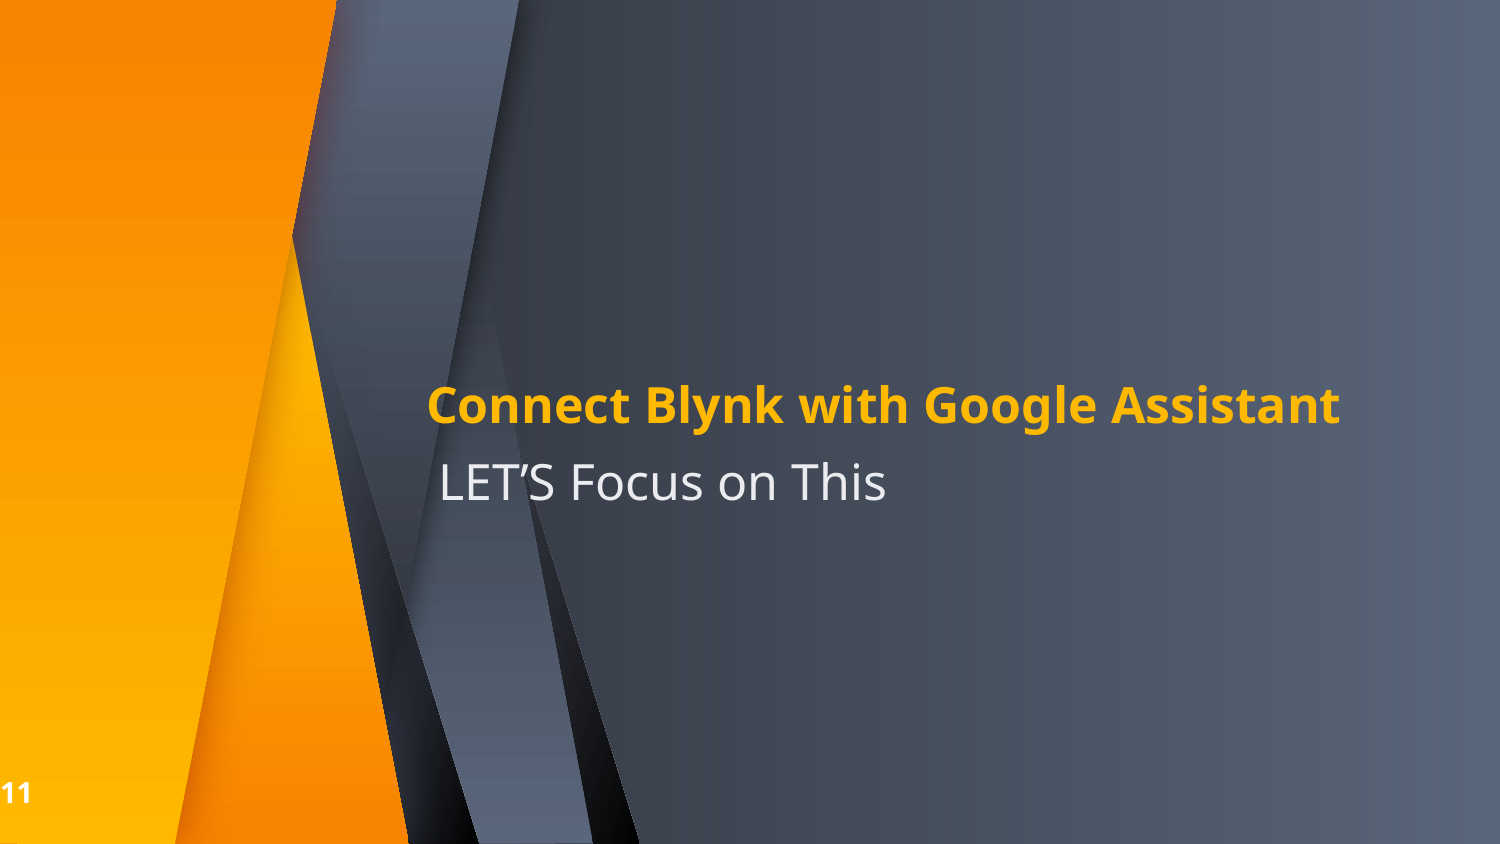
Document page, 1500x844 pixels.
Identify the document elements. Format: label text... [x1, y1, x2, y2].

subtitle LET’S Focus on This [425, 450, 1388, 514]
slide_number 11 [0, 773, 61, 816]
title Connect Blynk with Google Assistant [425, 330, 1388, 435]
